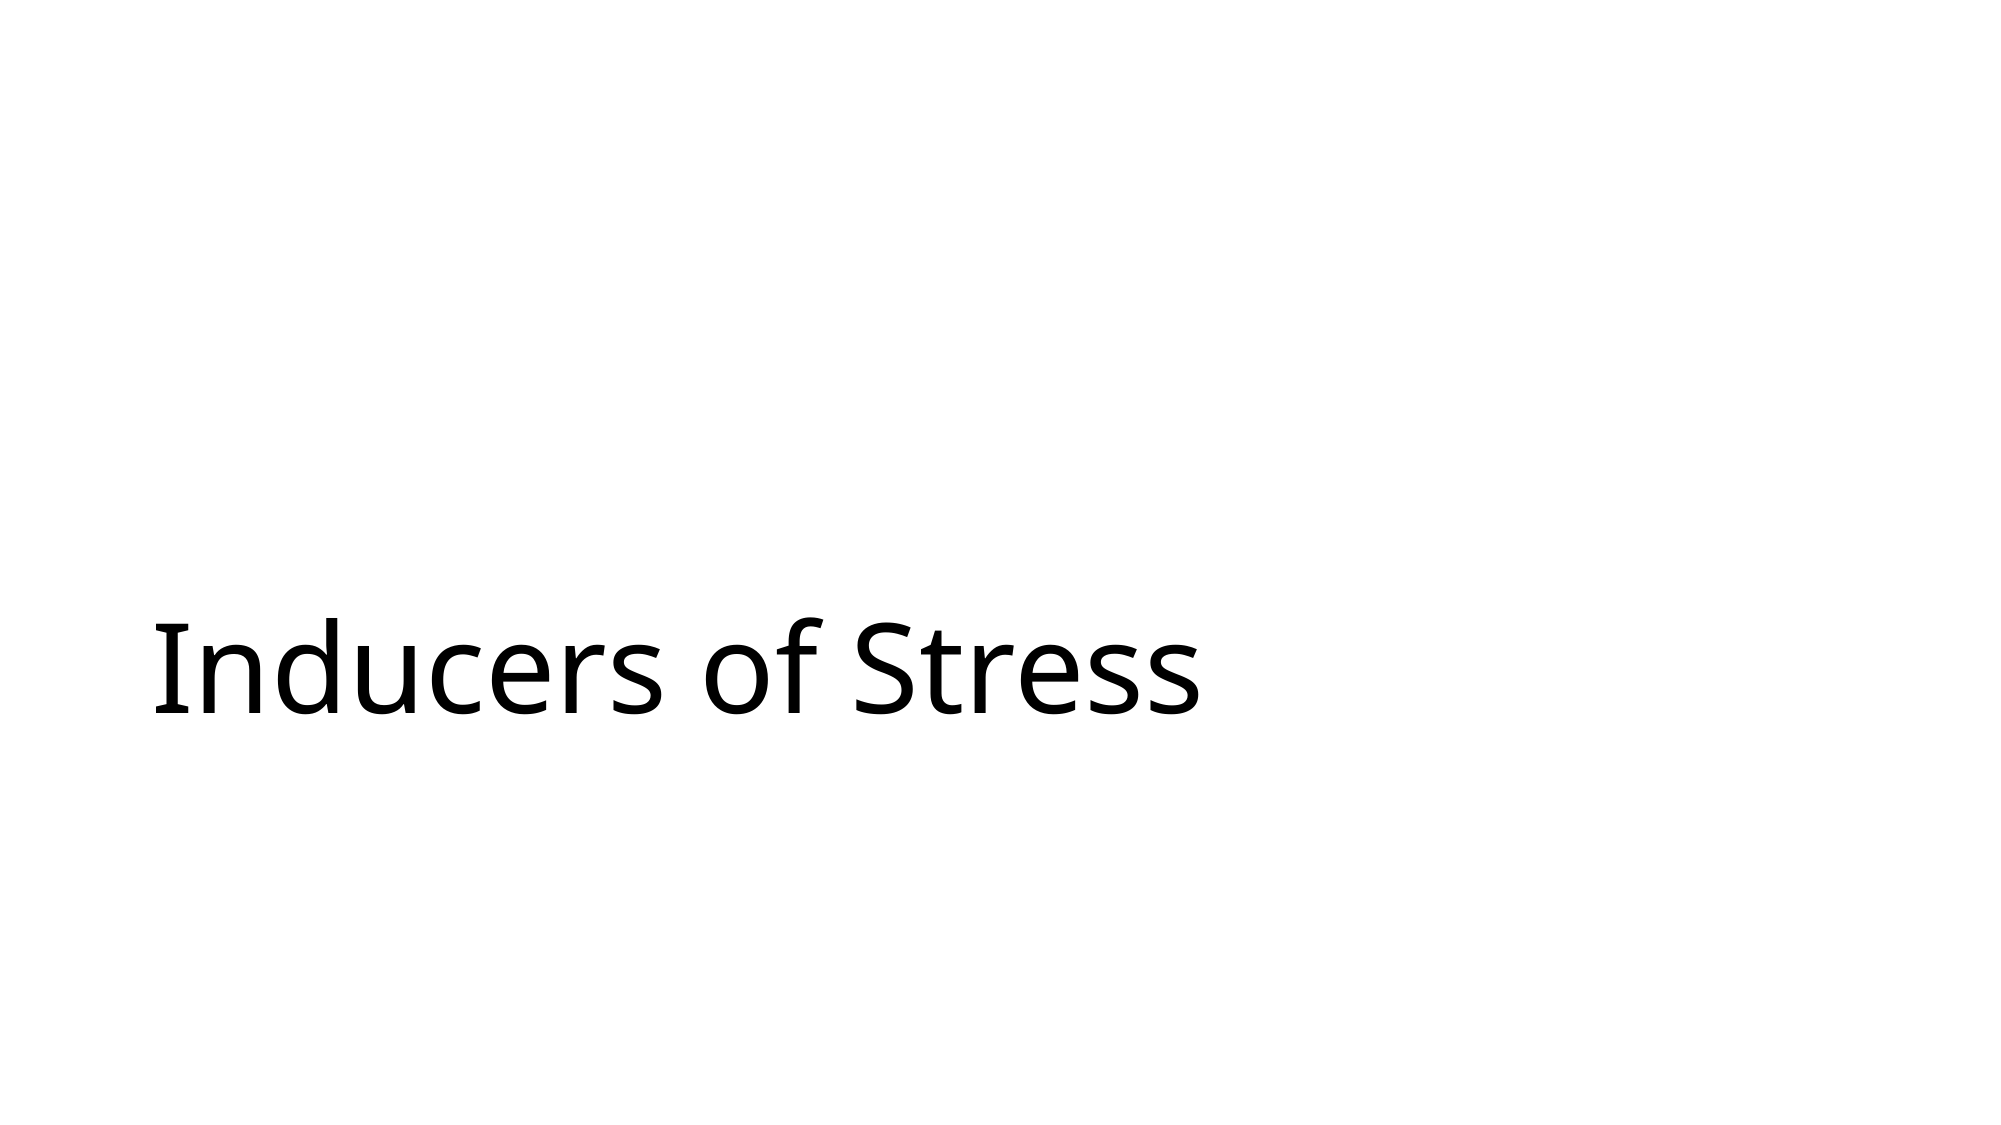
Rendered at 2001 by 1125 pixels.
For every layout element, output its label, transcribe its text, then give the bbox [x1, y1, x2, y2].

title Inducers of Stress [136, 280, 1862, 749]
